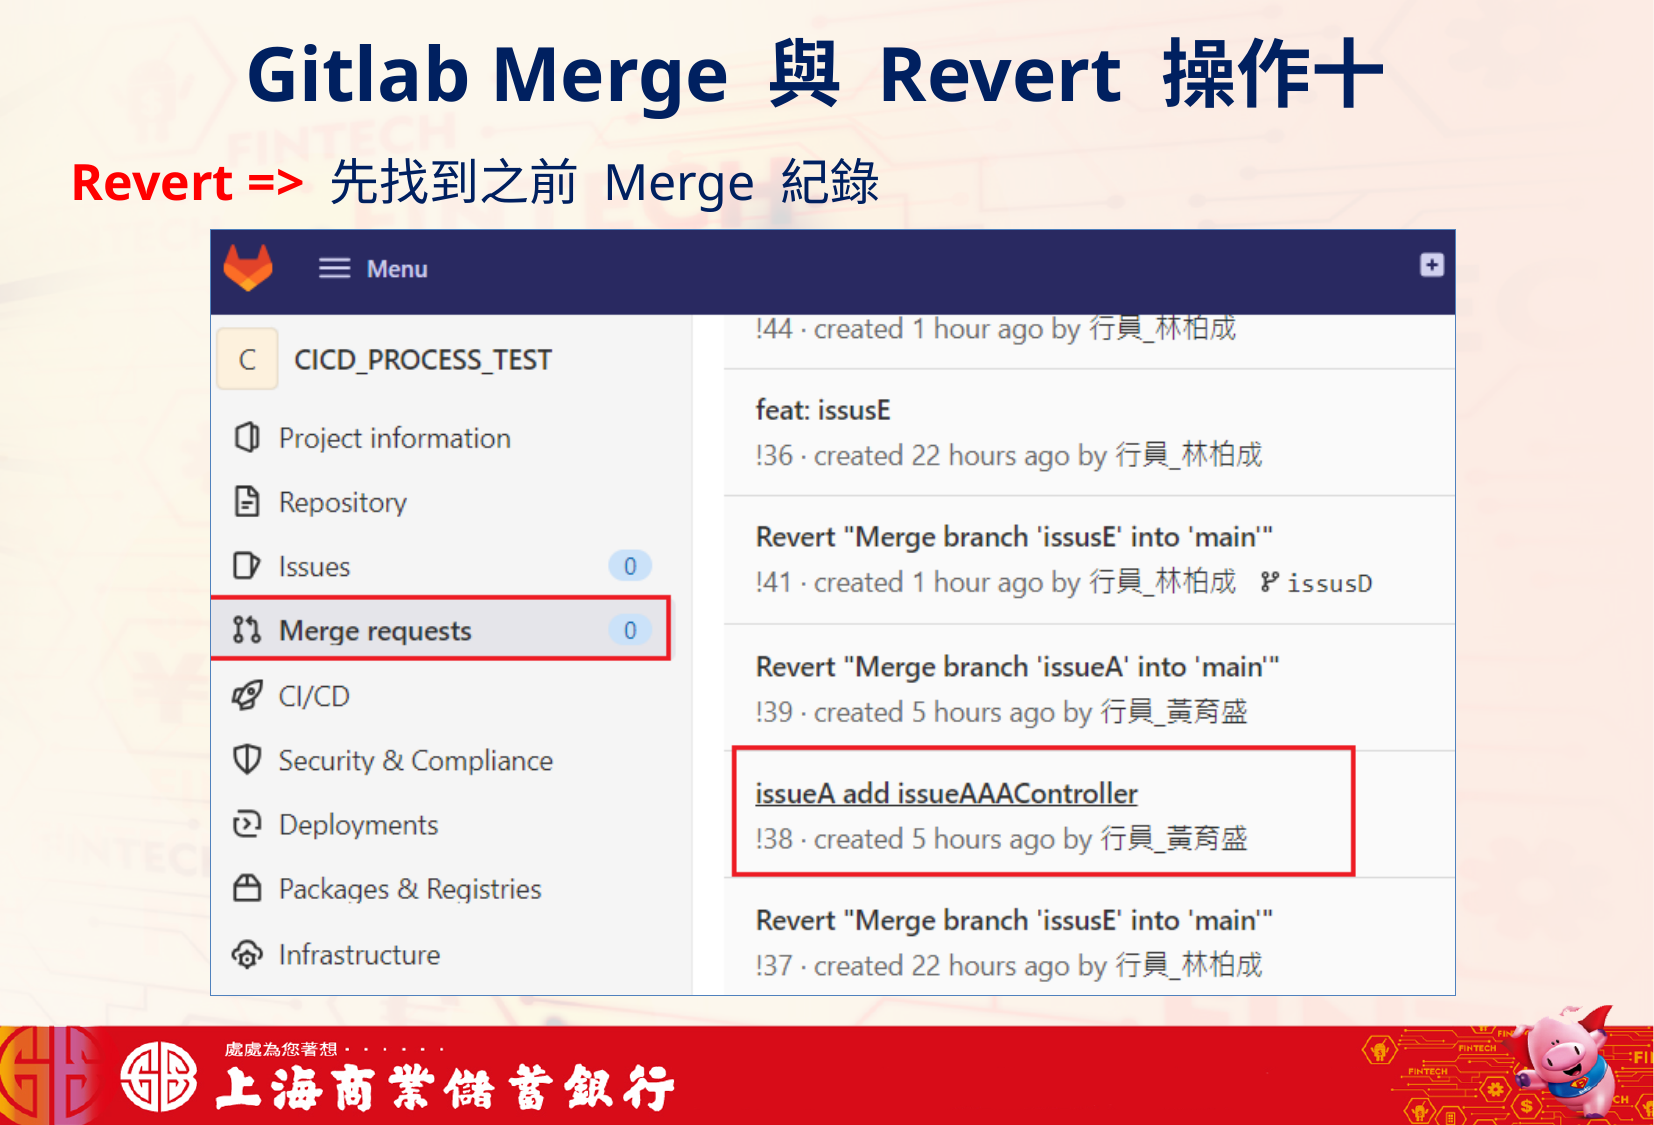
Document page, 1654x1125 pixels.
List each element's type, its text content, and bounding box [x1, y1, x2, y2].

text_box Revert => 先找到之前 Merge 紀錄 [54, 137, 1477, 223]
picture [0, 0, 1654, 1125]
title Gitlab Merge 與 Revert 操作十 [218, 11, 1413, 131]
